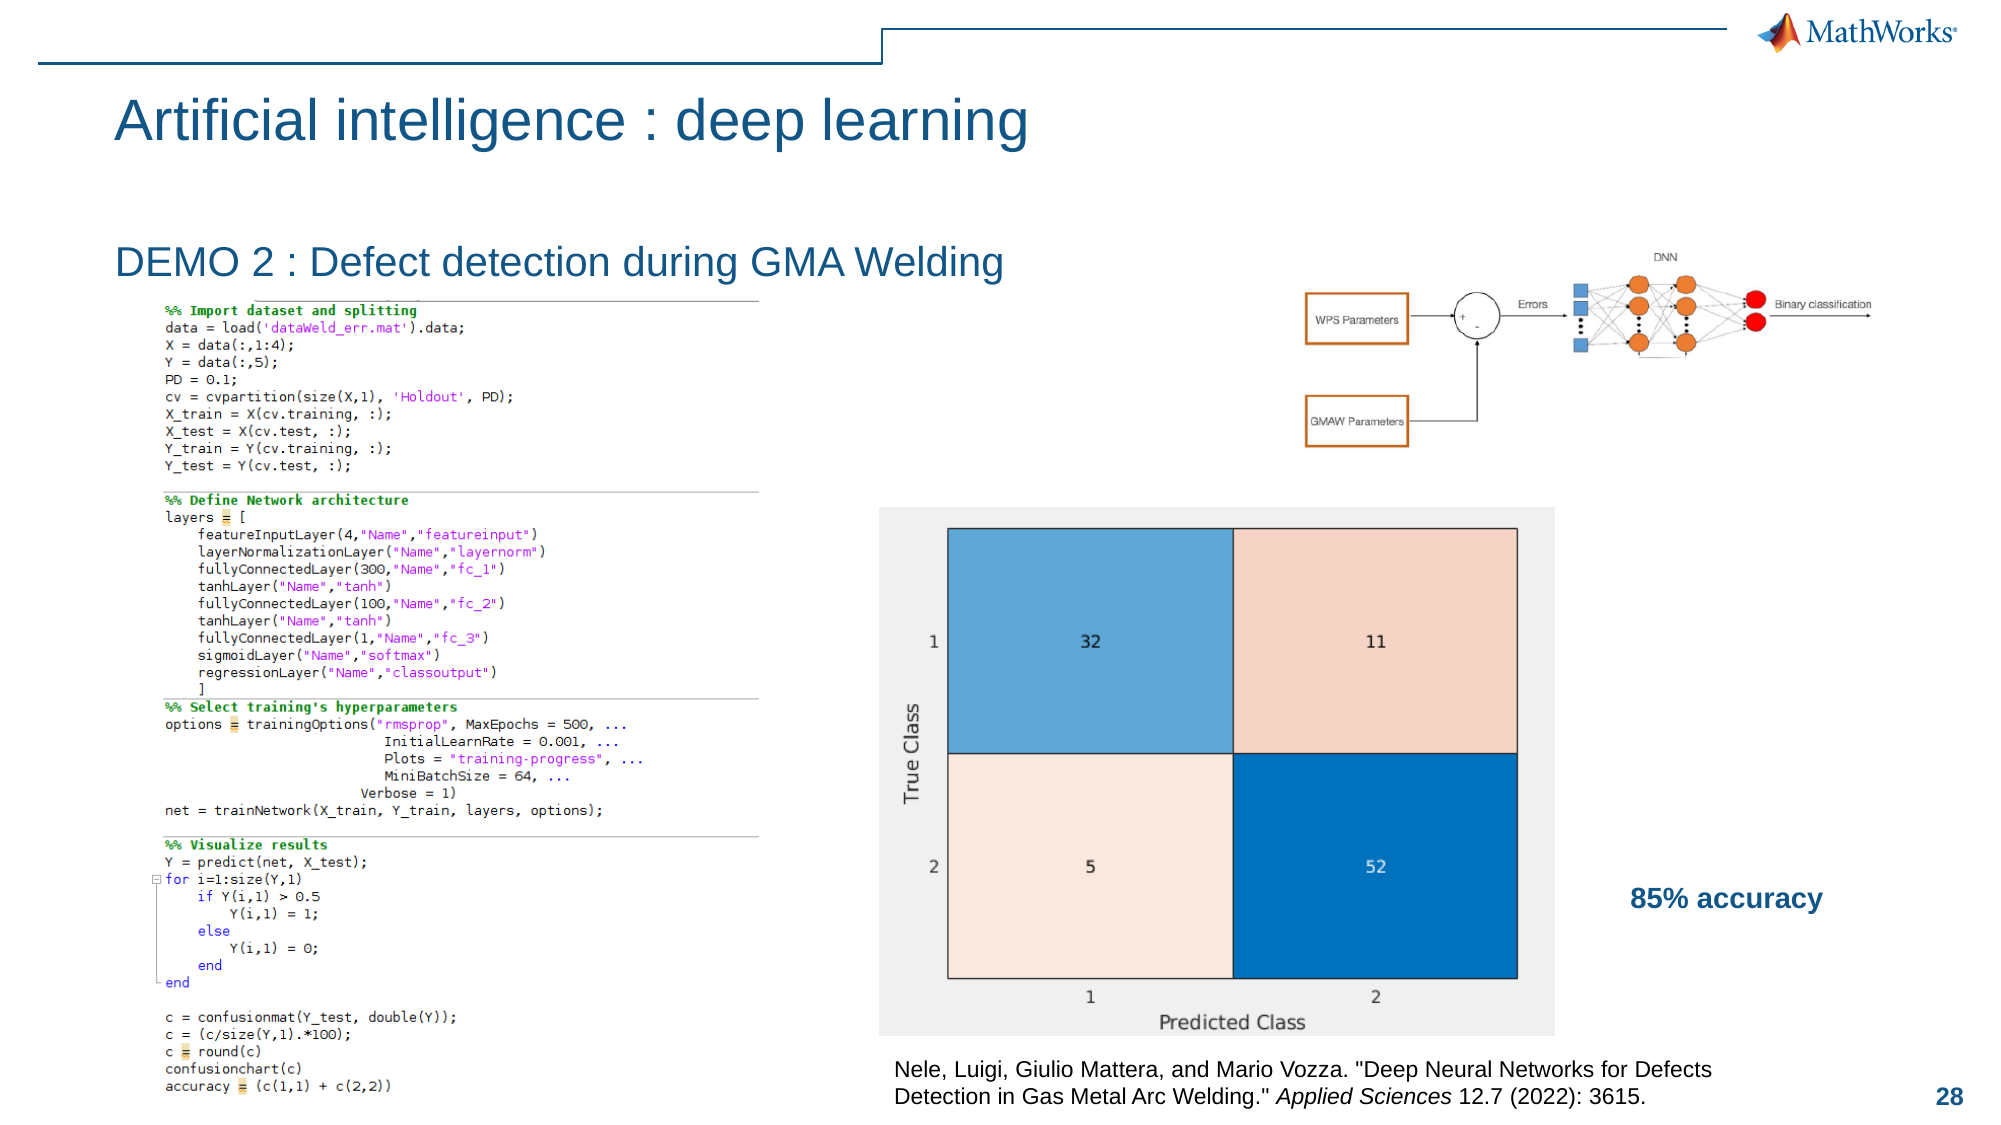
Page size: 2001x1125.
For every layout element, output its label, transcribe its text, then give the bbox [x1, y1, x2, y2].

text_box Artificial intelligence : deep learning [99, 75, 1867, 226]
picture [149, 299, 760, 1109]
picture [878, 507, 1555, 1037]
text_box Nele, Luigi, Giulio Mattera, and Mario Vozza. "Deep Neural Networks for Defects Detection in Gas Metal Arc Welding." Applied Sciences 12.7 (2022): 3615. [879, 1039, 1815, 1124]
picture [1751, 3, 1970, 63]
picture [1288, 237, 1899, 452]
text_box DEMO 2 : Defect detection during GMA Welding [99, 226, 1867, 390]
text_box 85% accuracy [1615, 864, 1899, 930]
